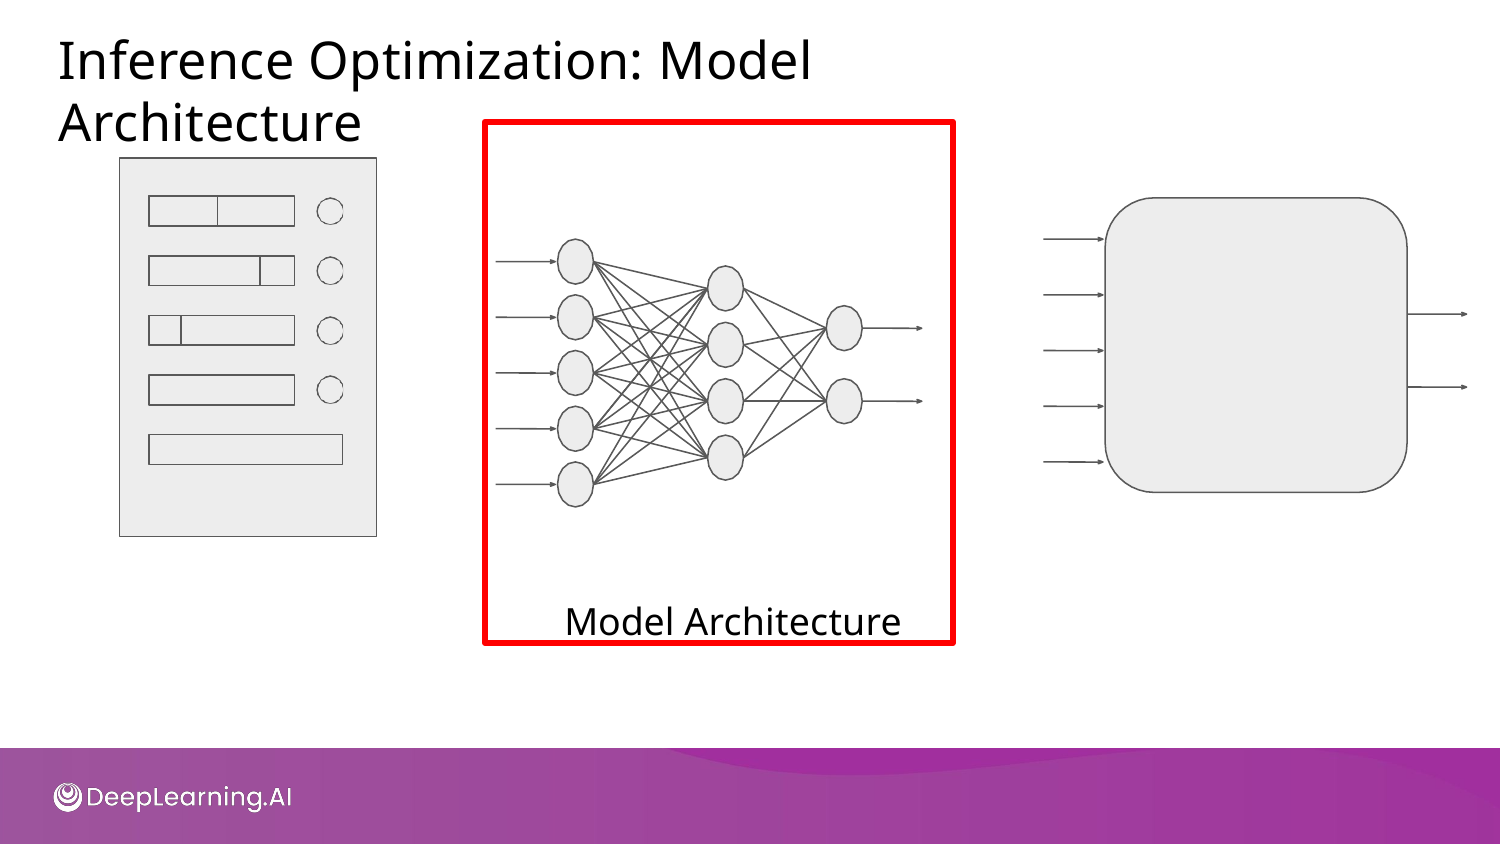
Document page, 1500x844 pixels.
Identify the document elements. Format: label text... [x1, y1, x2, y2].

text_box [556, 460, 595, 509]
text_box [1042, 196, 1468, 494]
title Inference Optimization: Model Architecture [56, 24, 1069, 169]
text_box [494, 370, 557, 376]
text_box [706, 321, 745, 369]
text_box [861, 398, 923, 405]
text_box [494, 425, 557, 432]
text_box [556, 238, 595, 286]
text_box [556, 405, 595, 453]
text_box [494, 314, 557, 321]
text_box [706, 377, 745, 425]
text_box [494, 258, 557, 265]
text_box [494, 481, 557, 488]
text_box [706, 264, 745, 313]
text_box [861, 325, 923, 332]
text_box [825, 304, 864, 352]
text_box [556, 293, 595, 341]
picture [0, 748, 1500, 844]
text_box Model Architecture [485, 169, 953, 643]
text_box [118, 157, 378, 538]
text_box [706, 434, 745, 482]
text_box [556, 349, 595, 397]
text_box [825, 377, 864, 425]
